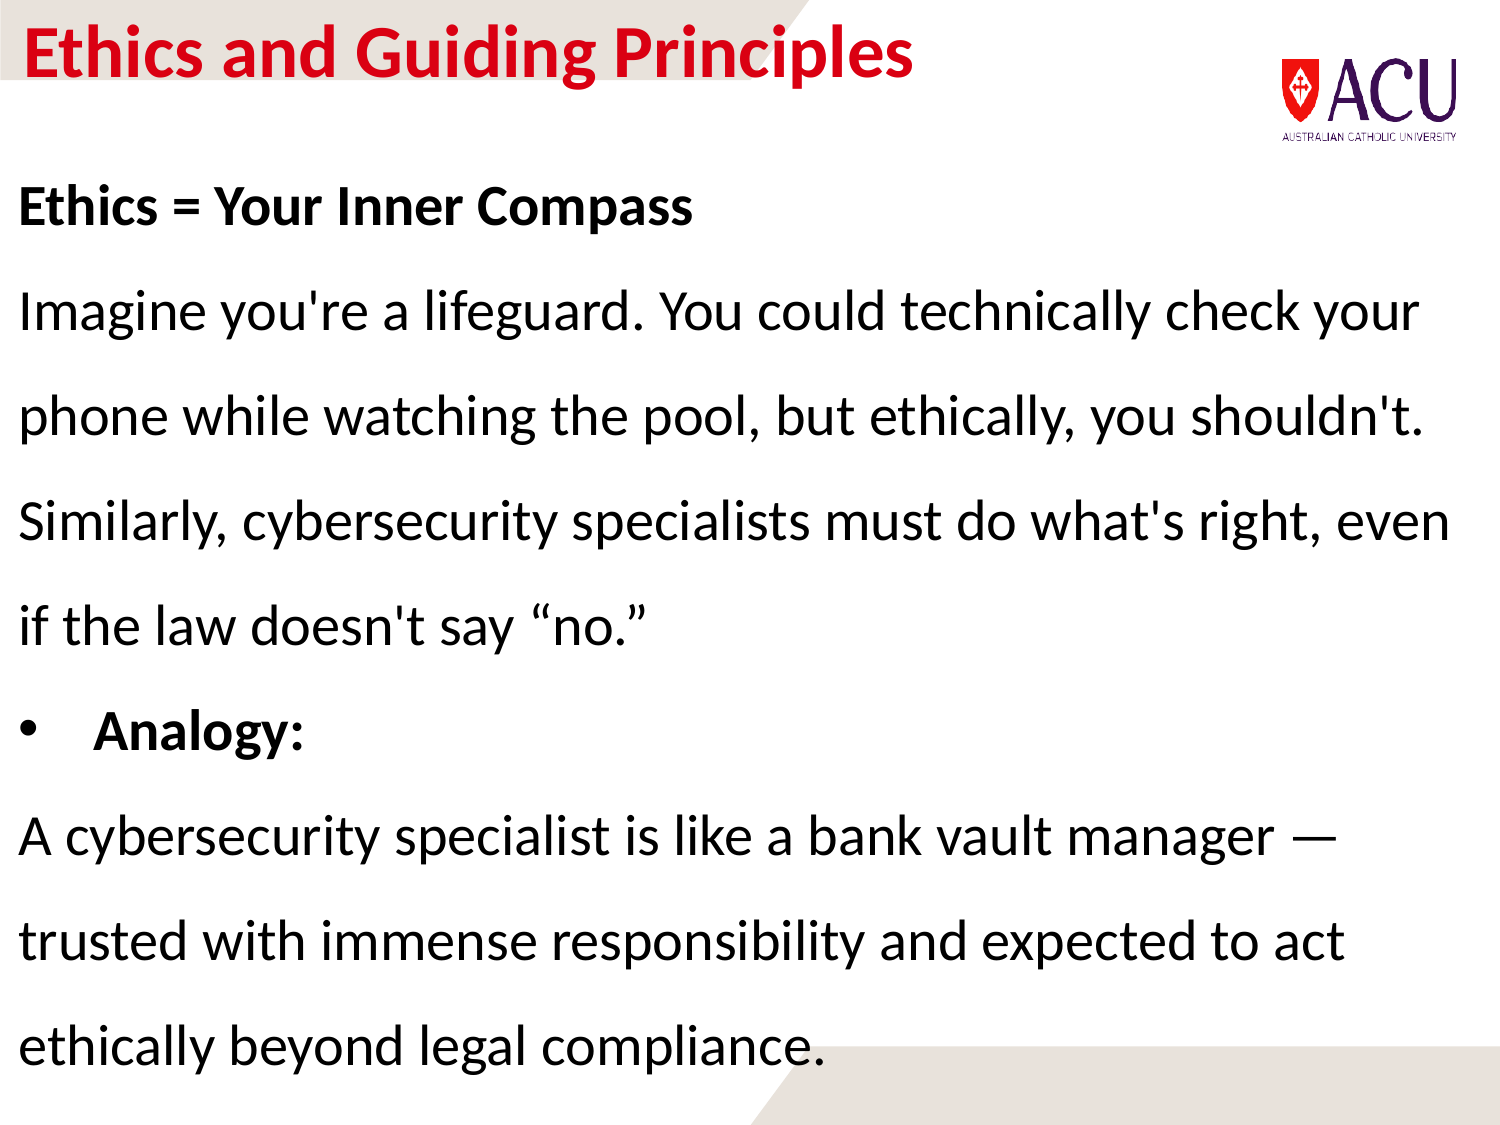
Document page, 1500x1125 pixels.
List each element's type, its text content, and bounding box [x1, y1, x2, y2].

text_box Ethics = Your Inner Compass Imagine you're a lifeguard. You could technically check your phone while watching the pool, but ethically, you shouldn't. Similarly, cybersecurity specialists must do what's right, even if the law doesn't say “no.” Analogy: A cybersecurity specialist is like a bank vault manager — trusted with immense responsibility and expected to act ethically beyond legal compliance. [3, 125, 1500, 1085]
title Ethics and Guiding Principles [3, 0, 1207, 125]
picture [1282, 58, 1456, 125]
